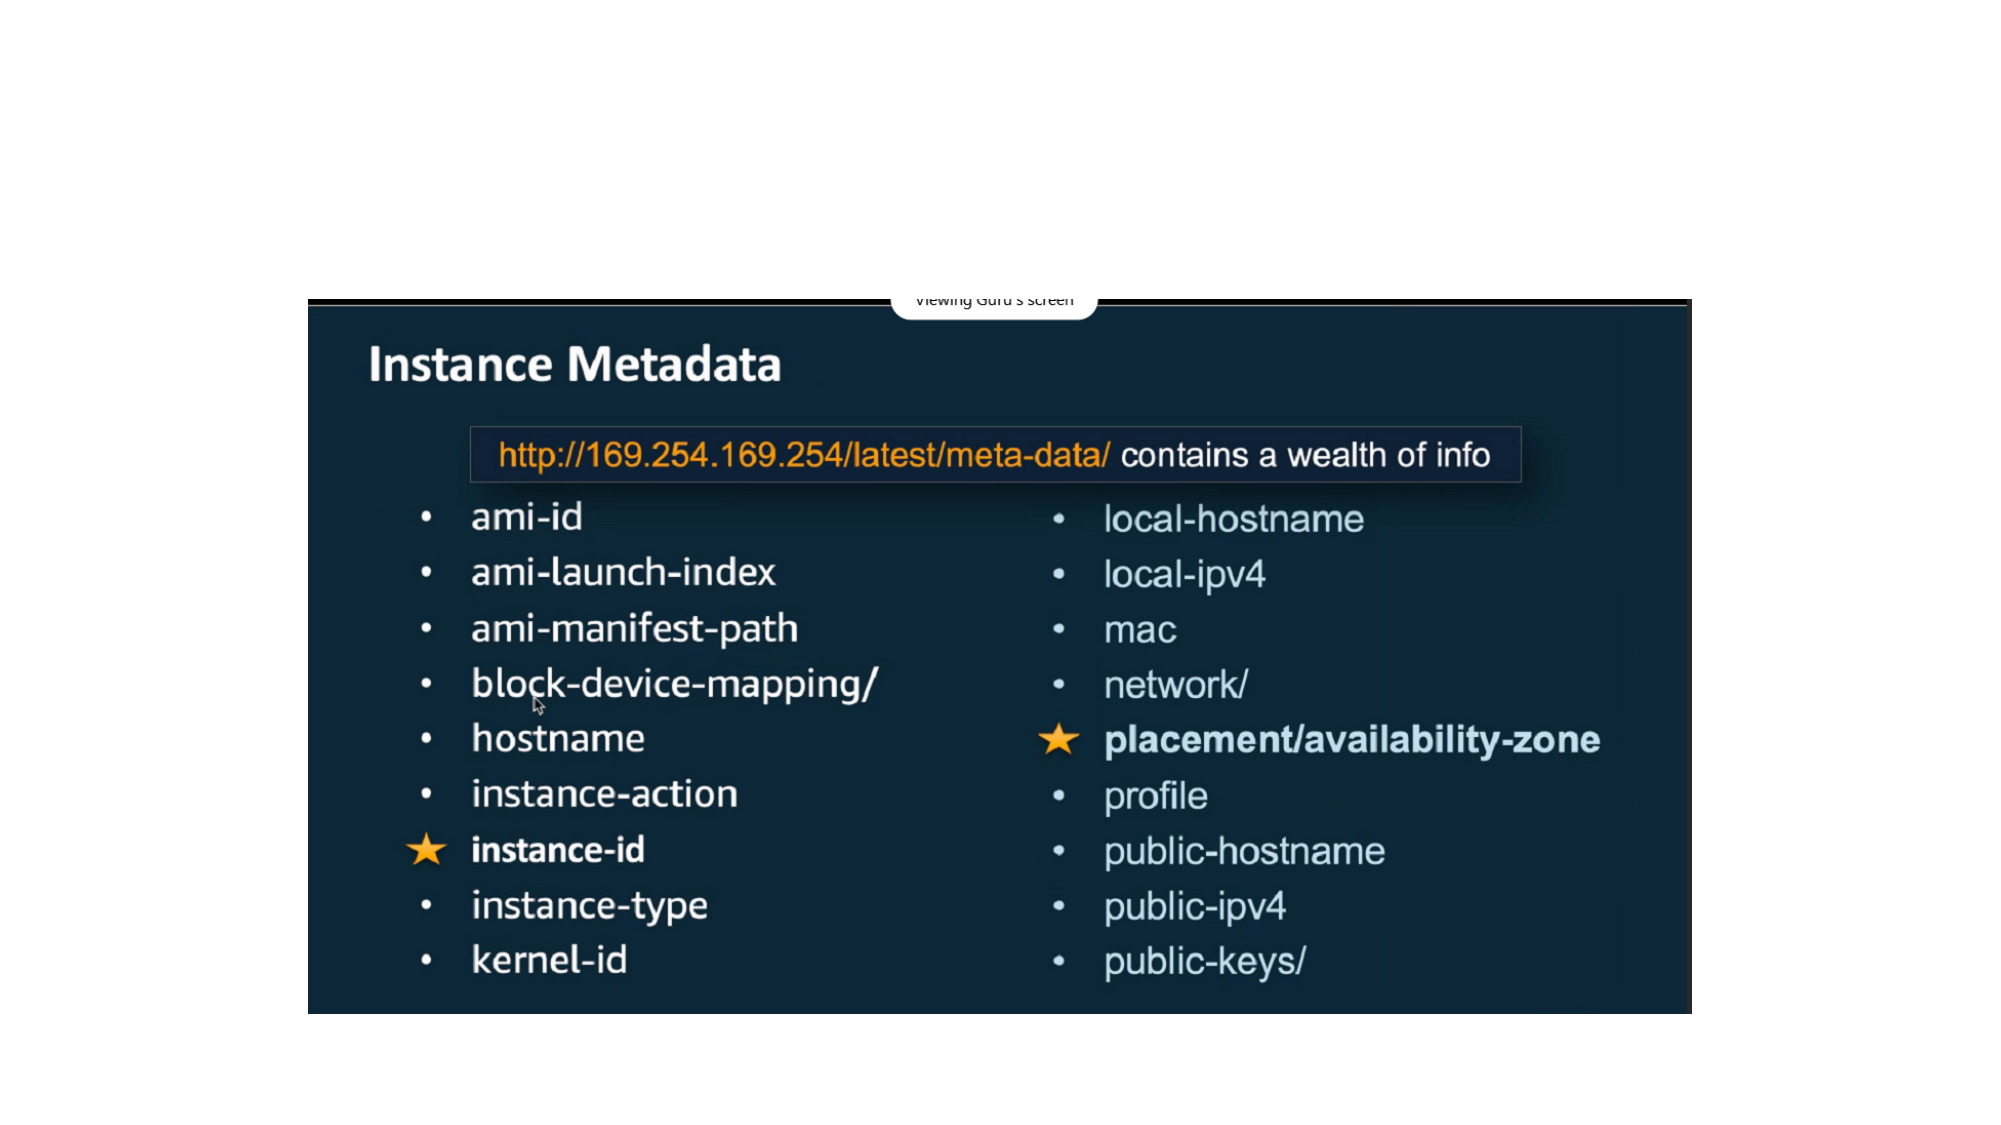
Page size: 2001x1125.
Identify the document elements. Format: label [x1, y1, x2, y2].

list [308, 299, 1692, 1014]
